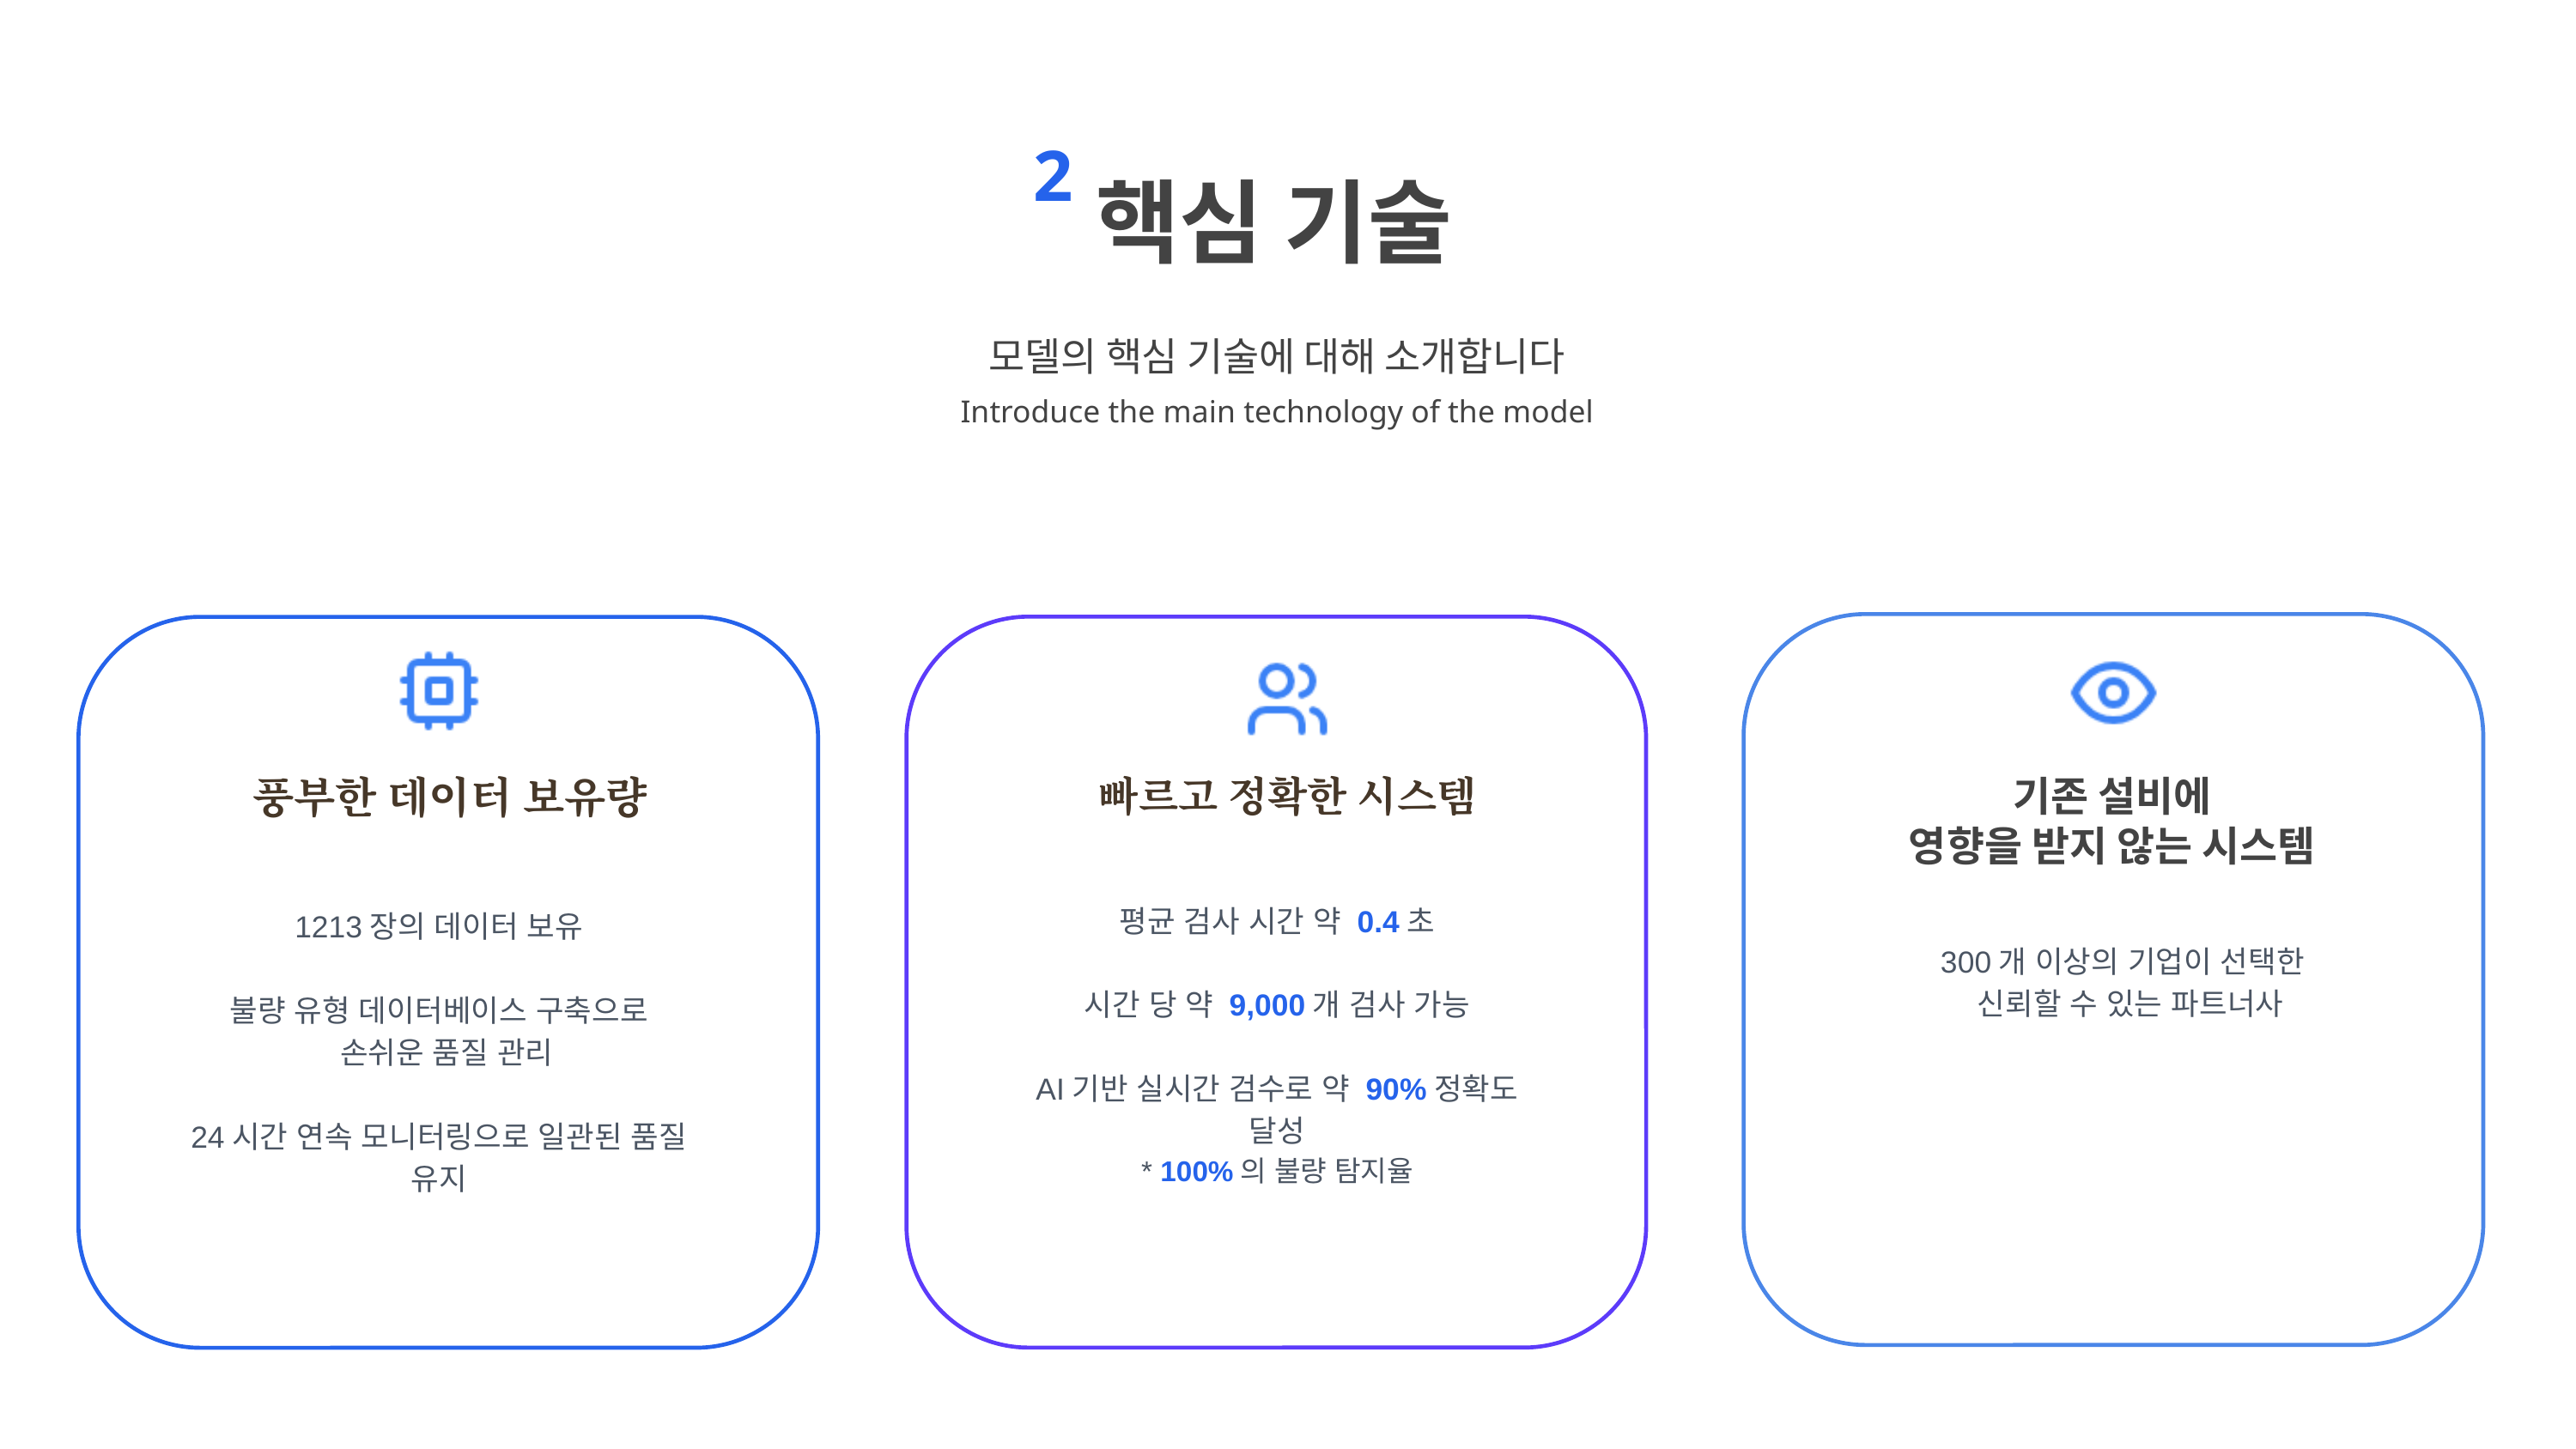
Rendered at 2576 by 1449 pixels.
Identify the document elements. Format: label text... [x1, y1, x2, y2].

text_box 빠르고 정확한 시스템 [1022, 757, 1554, 852]
text_box [906, 616, 1647, 1348]
text_box 평균 검사 시간 약 0.4초 시간 당 약 9,000개 검사 가능 AI기반 실시간 검수로 약 90%정확도 달성 * 100%의 불량 탐지율 [999, 883, 1556, 1282]
text_box 2 [1020, 118, 1176, 277]
text_box 300개 이상의 기업이 선택한 신뢰할 수 있는 파트너사 [1844, 924, 2402, 1323]
picture [2038, 623, 2187, 760]
text_box 모델의 핵심 기술에 대해 소개합니다 Introduce the main technology of the model [847, 276, 1708, 494]
text_box 핵심 기술 [1176, 152, 1533, 270]
text_box [78, 852, 818, 1349]
text_box 1213장의 데이터 보유 불량 유형 데이터베이스 구축으로 손쉬운 품질 관리 24시간 연속 모니터링으로 일관된 품질 유지 [161, 889, 718, 1288]
text_box [78, 616, 818, 757]
picture [1214, 631, 1362, 757]
text_box [1743, 614, 2484, 1345]
text_box 풍부한 데이터 보유량 [63, 757, 837, 852]
text_box 기존 설비에 영향을 받지 않는 시스템 [1874, 757, 2352, 852]
picture [368, 630, 517, 749]
